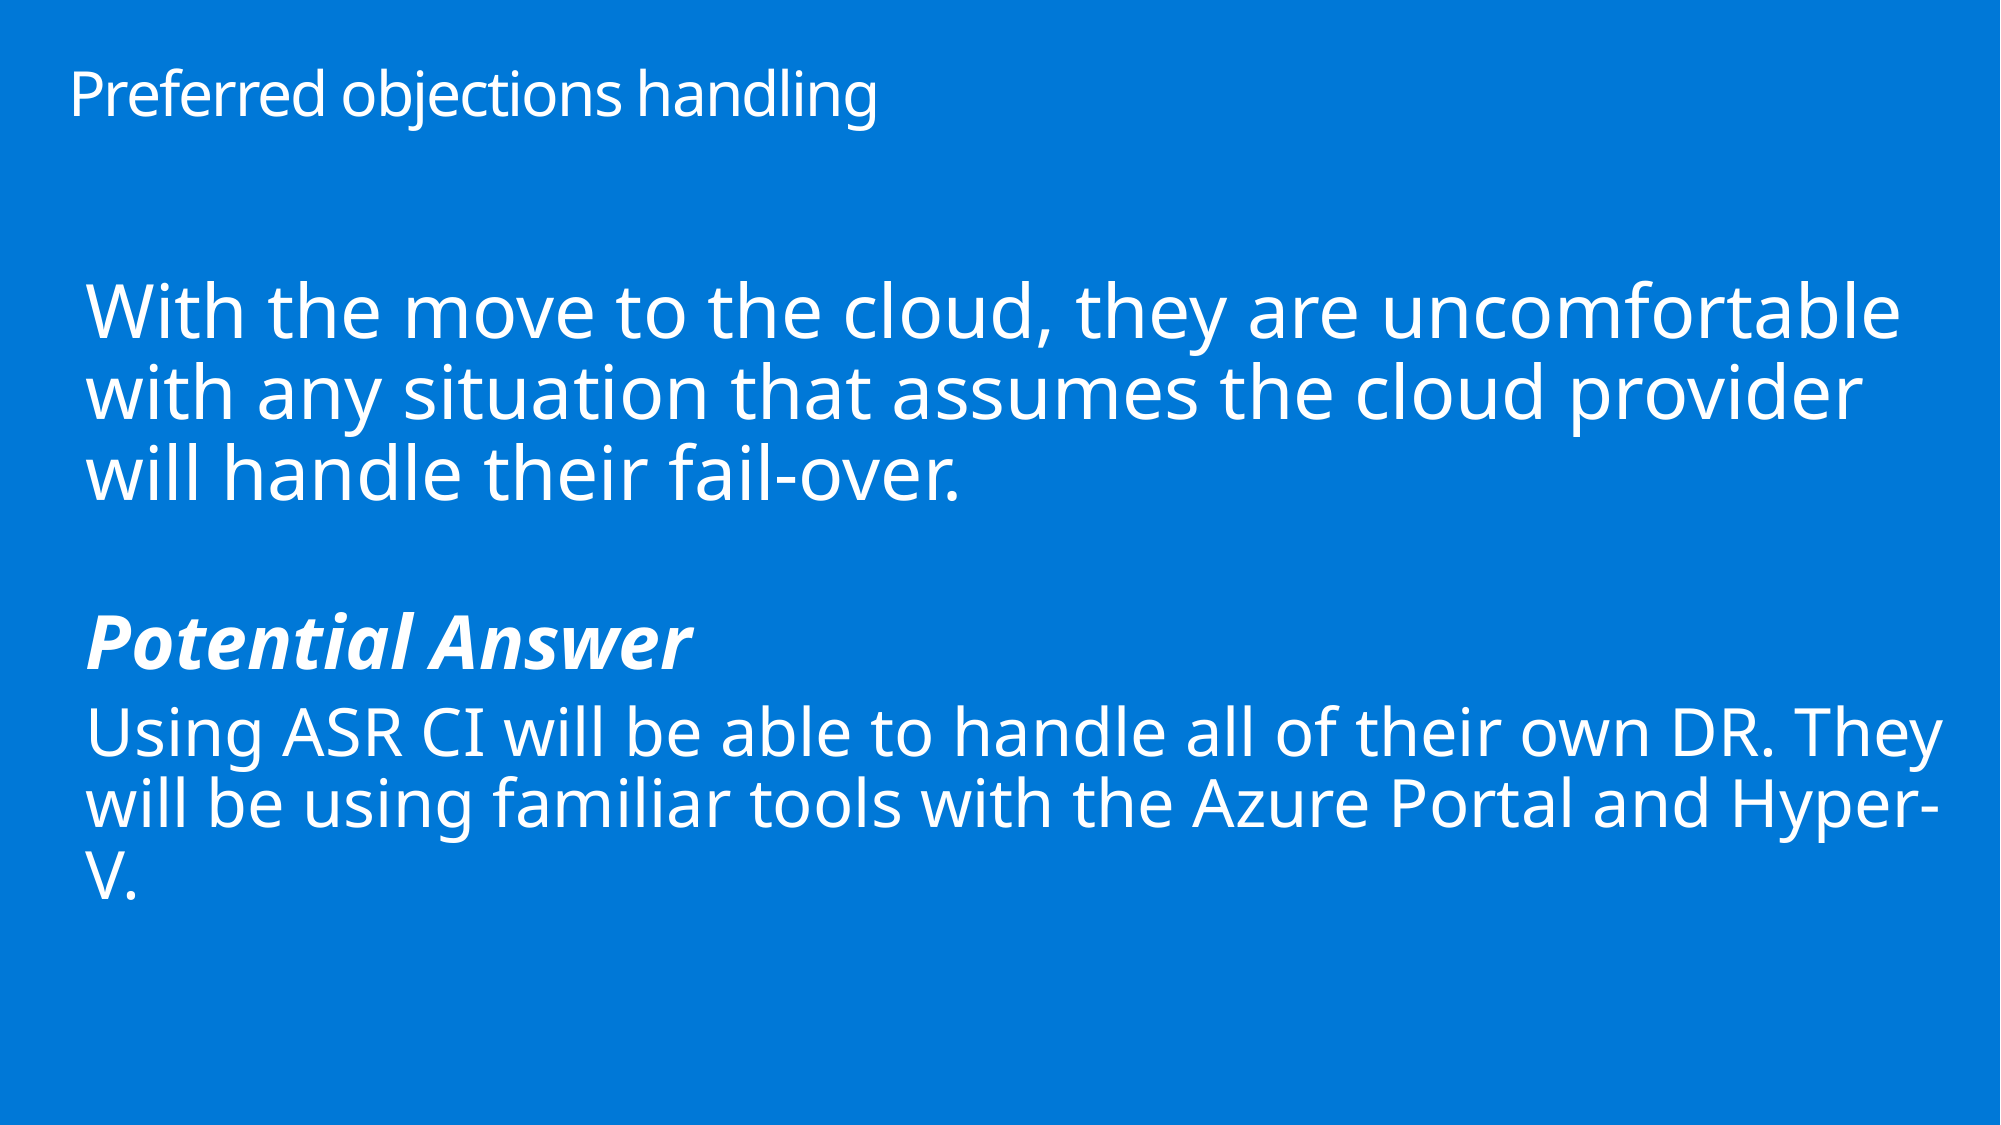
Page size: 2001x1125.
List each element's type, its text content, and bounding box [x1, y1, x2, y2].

title Preferred objections handling [44, 47, 1957, 196]
text_box With the move to the cloud, they are uncomfortable with any situation that assumes the cloud provider will handle their fail-over. Potential Answer Using ASR CI will be able to handle all of their own DR. They will be using familiar tools with the Azure Portal and Hyper-V. [55, 250, 1979, 1090]
